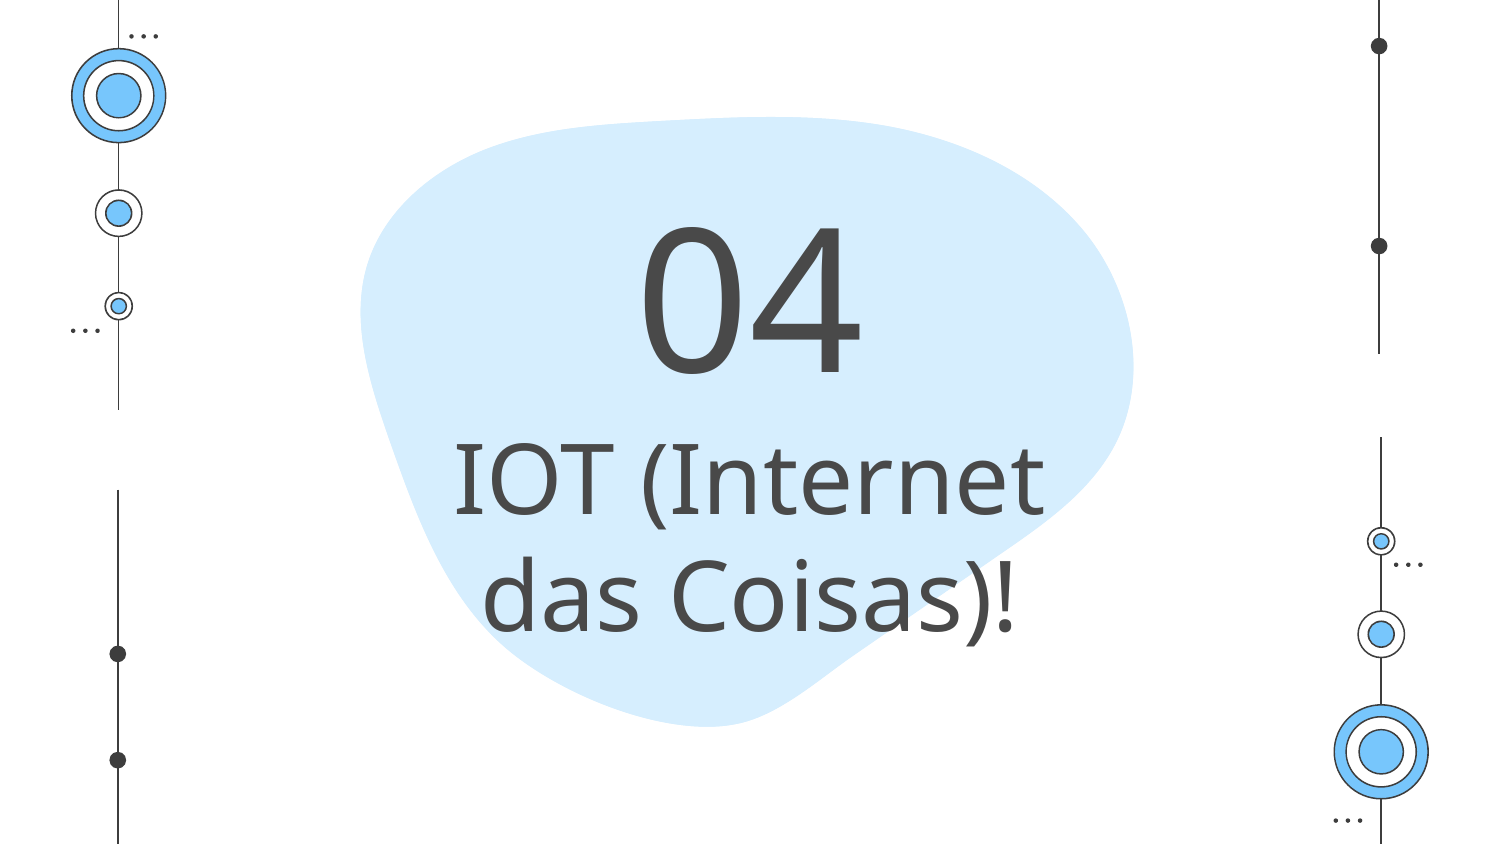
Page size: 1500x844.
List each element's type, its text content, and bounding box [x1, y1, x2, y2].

title IOT (Internet das Coisas)! [399, 526, 1101, 659]
title 04 [506, 204, 994, 381]
